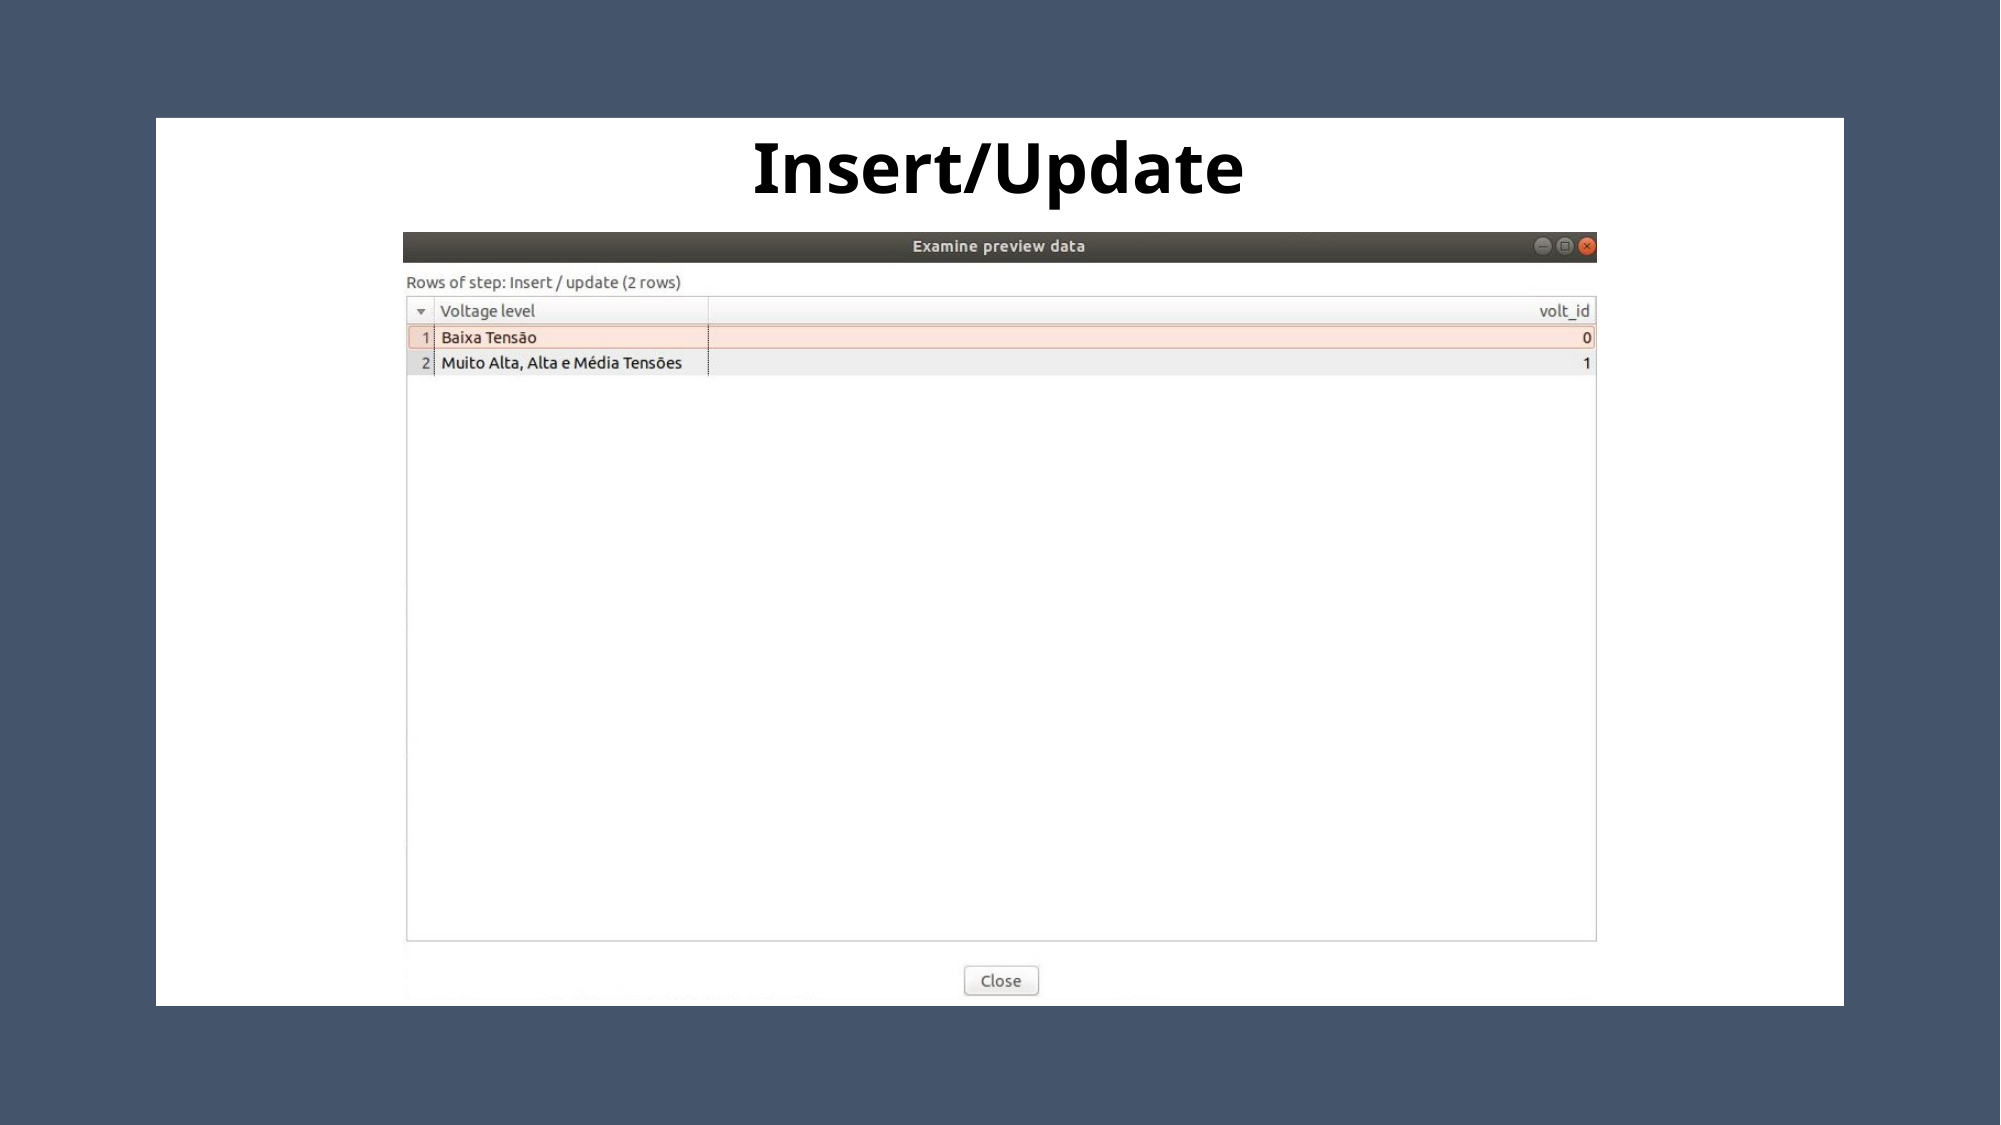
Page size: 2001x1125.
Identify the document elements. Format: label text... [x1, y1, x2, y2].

picture [403, 232, 1597, 1000]
title Insert/Update [156, 113, 1844, 233]
